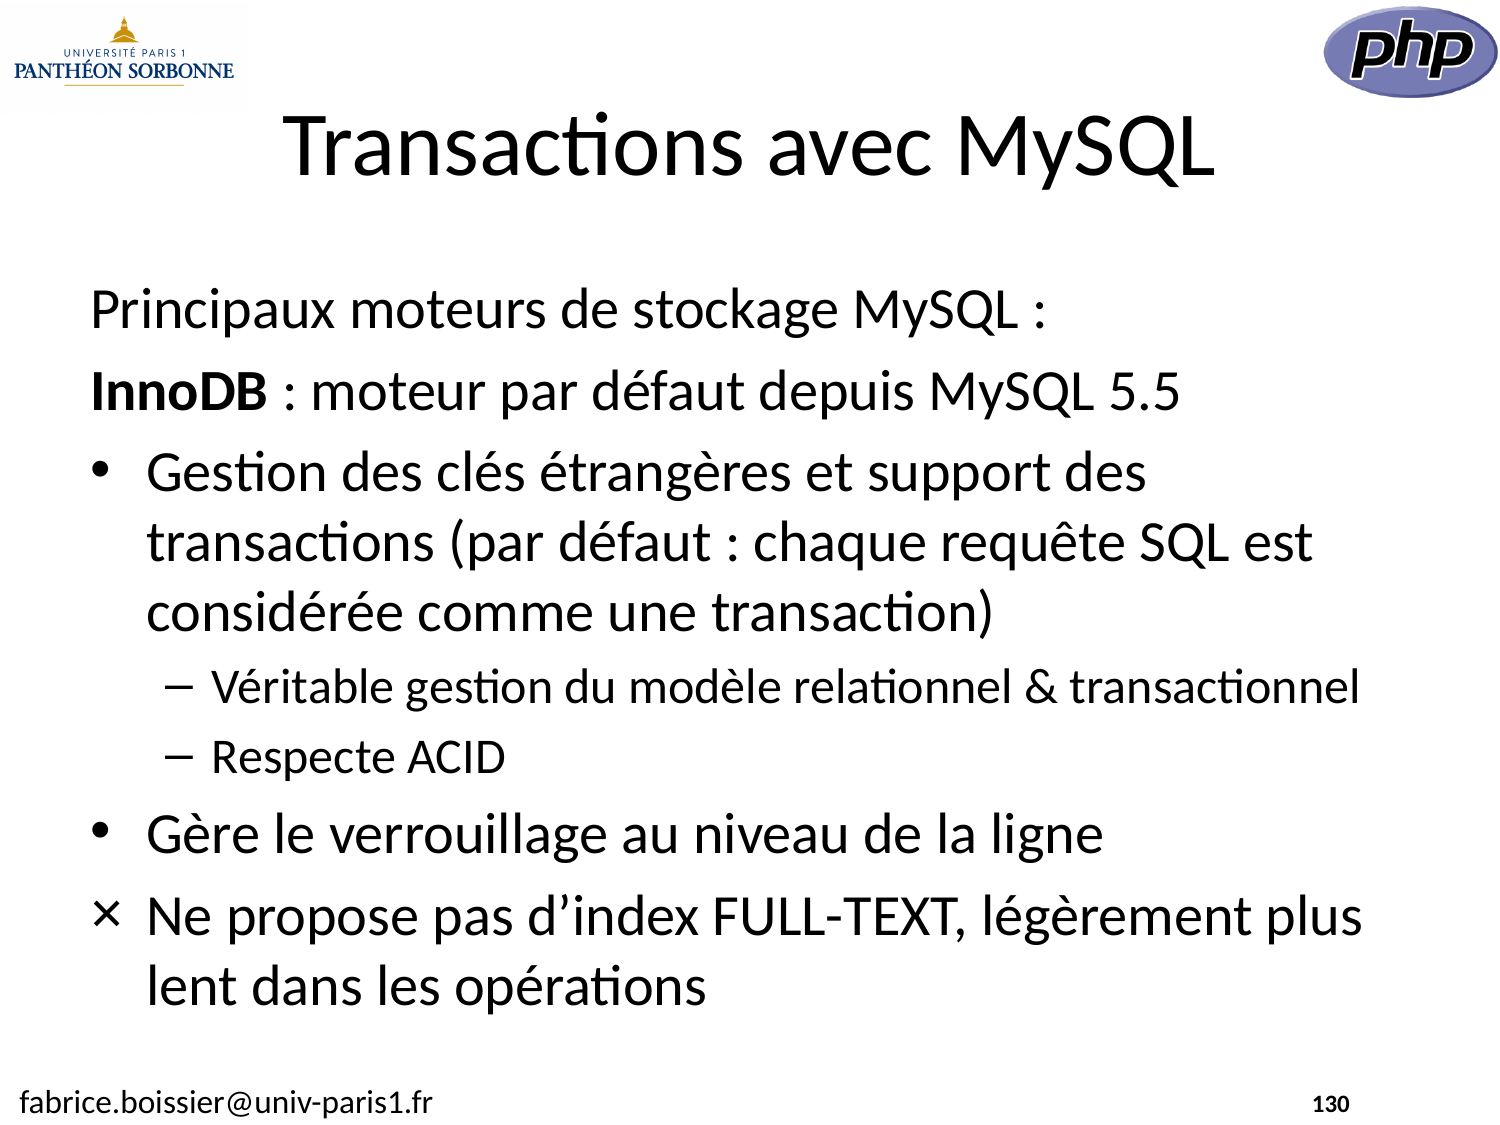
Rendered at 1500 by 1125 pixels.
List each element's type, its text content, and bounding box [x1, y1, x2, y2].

title Transactions avec MySQL [75, 45, 1425, 233]
slide_number 130 [1156, 1072, 1500, 1125]
list Principaux moteurs de stockage MySQL : InnoDB : moteur par défaut depuis MySQL 5.5 Gestion des clés étrangères et support des transactions (par défaut : chaque requête SQL est considérée comme une transaction) Véritable gestion du modèle relationnel & transactionnel Respecte ACID Gère le verrouillage au niveau de la ligne Ne propose pas d’index FULL-TEXT, légèrement plus lent dans les opérations [75, 262, 1425, 1005]
picture [0, 2, 248, 114]
picture [1321, 0, 1500, 119]
